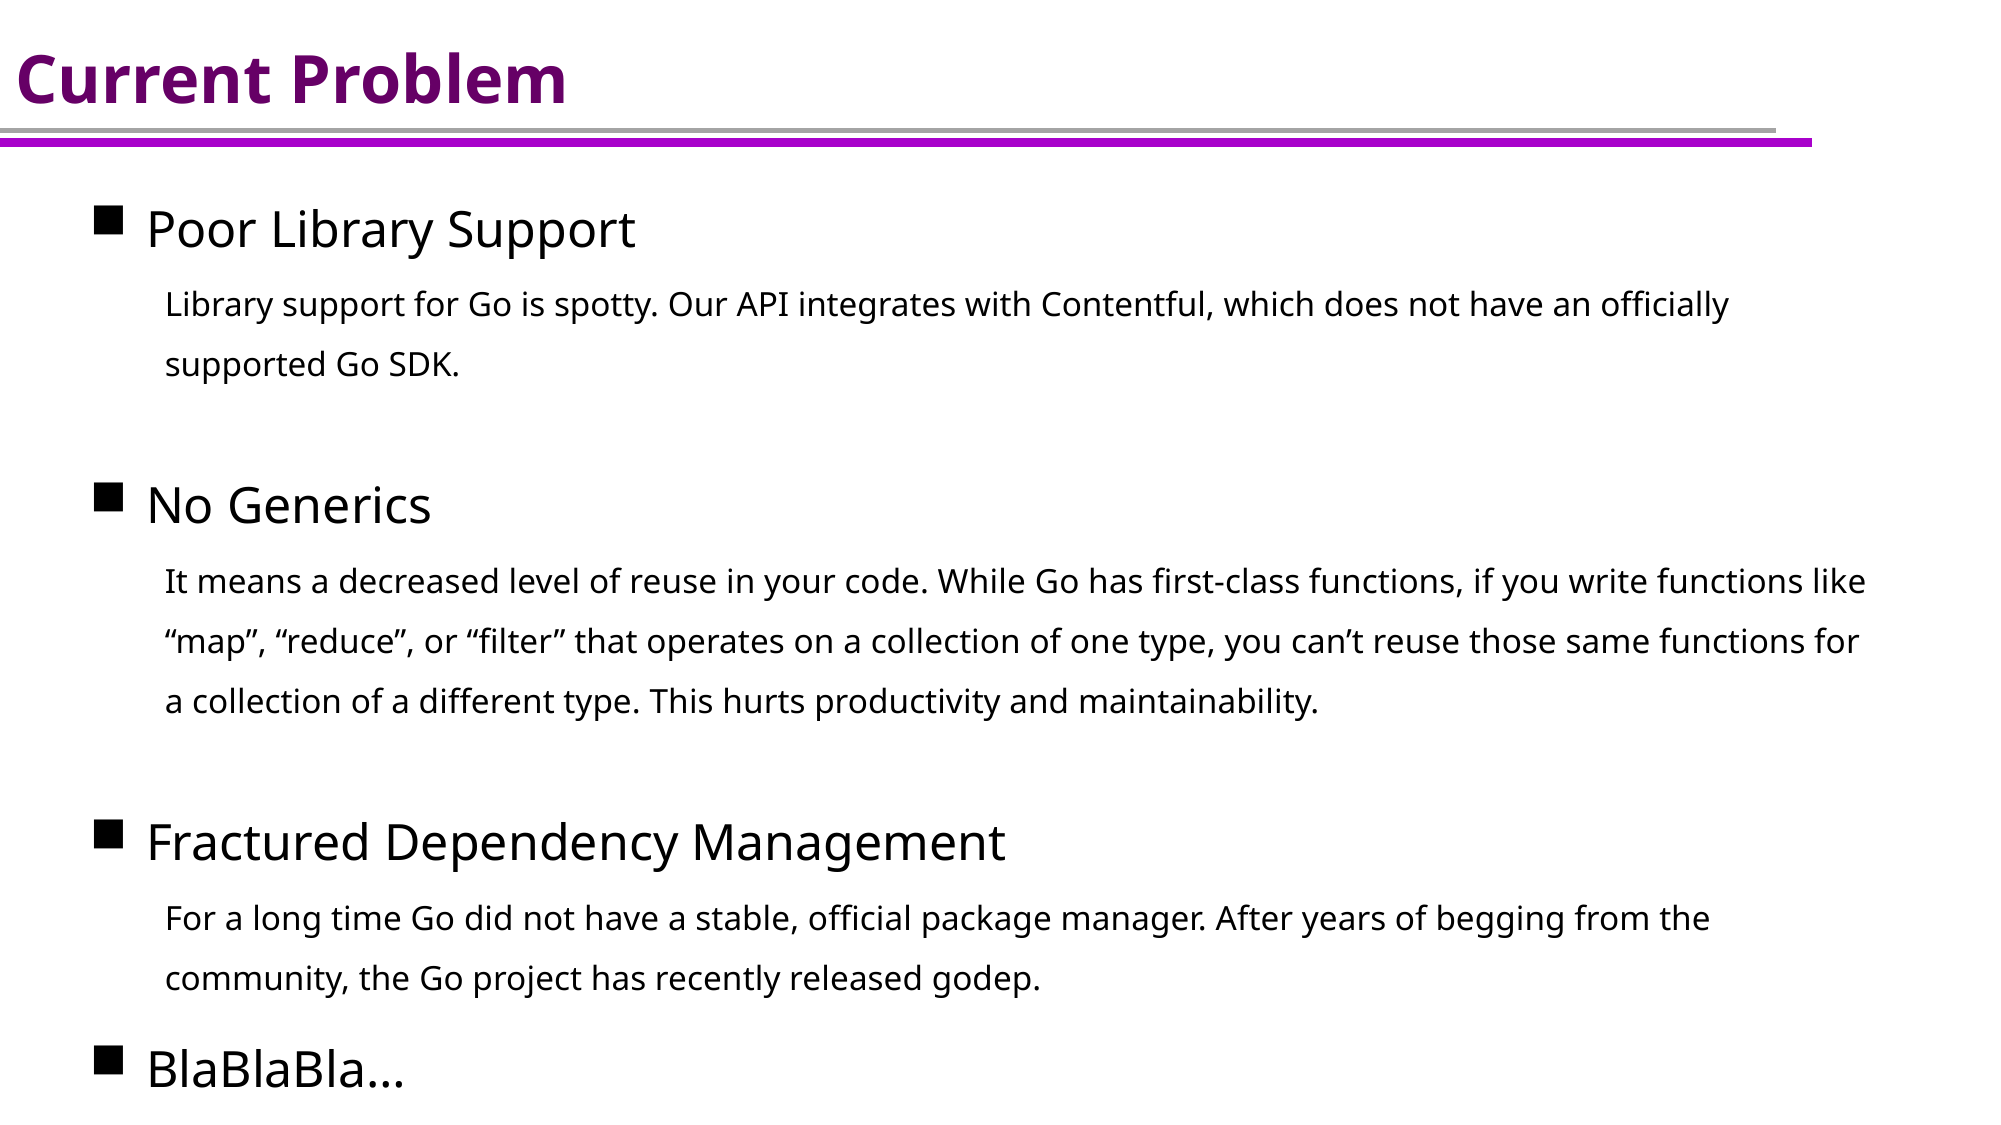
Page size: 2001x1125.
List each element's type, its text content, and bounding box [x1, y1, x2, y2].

title Current Problem [0, 36, 1805, 117]
list Poor Library Support Library support for Go is spotty. Our API integrates with Contentful, which does not have an officially supported Go SDK. No Generics It means a decreased level of reuse in your code. While Go has first-class functions, if you write functions like “map”, “reduce”, or “filter” that operates on a collection of one type, you can’t reuse those same functions for a collection of a different type. This hurts productivity and maintainability. Fractured Dependency Management For a long time Go did not have a stable, official package manager. After years of begging from the community, the Go project has recently released godep. BlaBlaBla… [74, 159, 1902, 1105]
